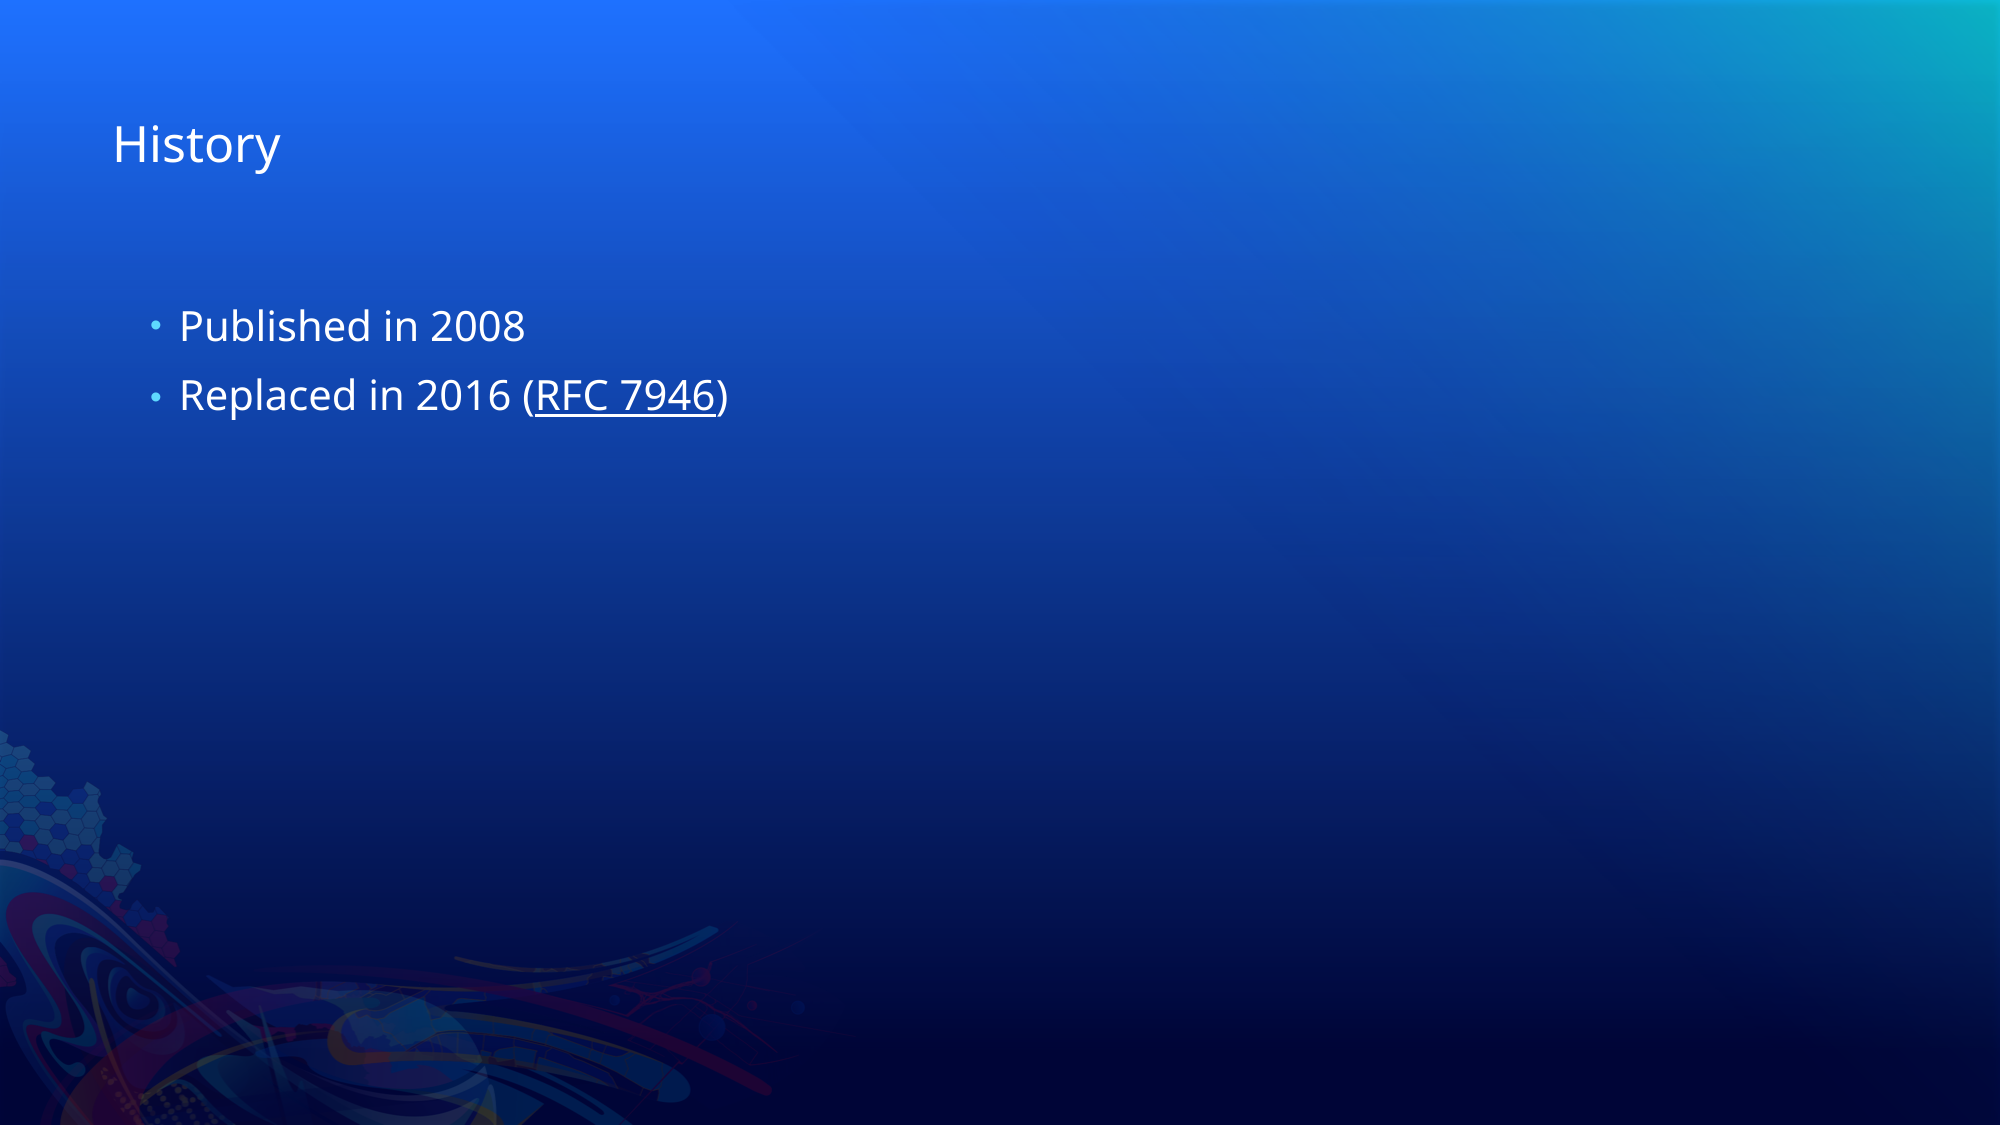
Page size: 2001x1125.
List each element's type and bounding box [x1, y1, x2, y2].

text_box [0, 0, 2000, 1125]
